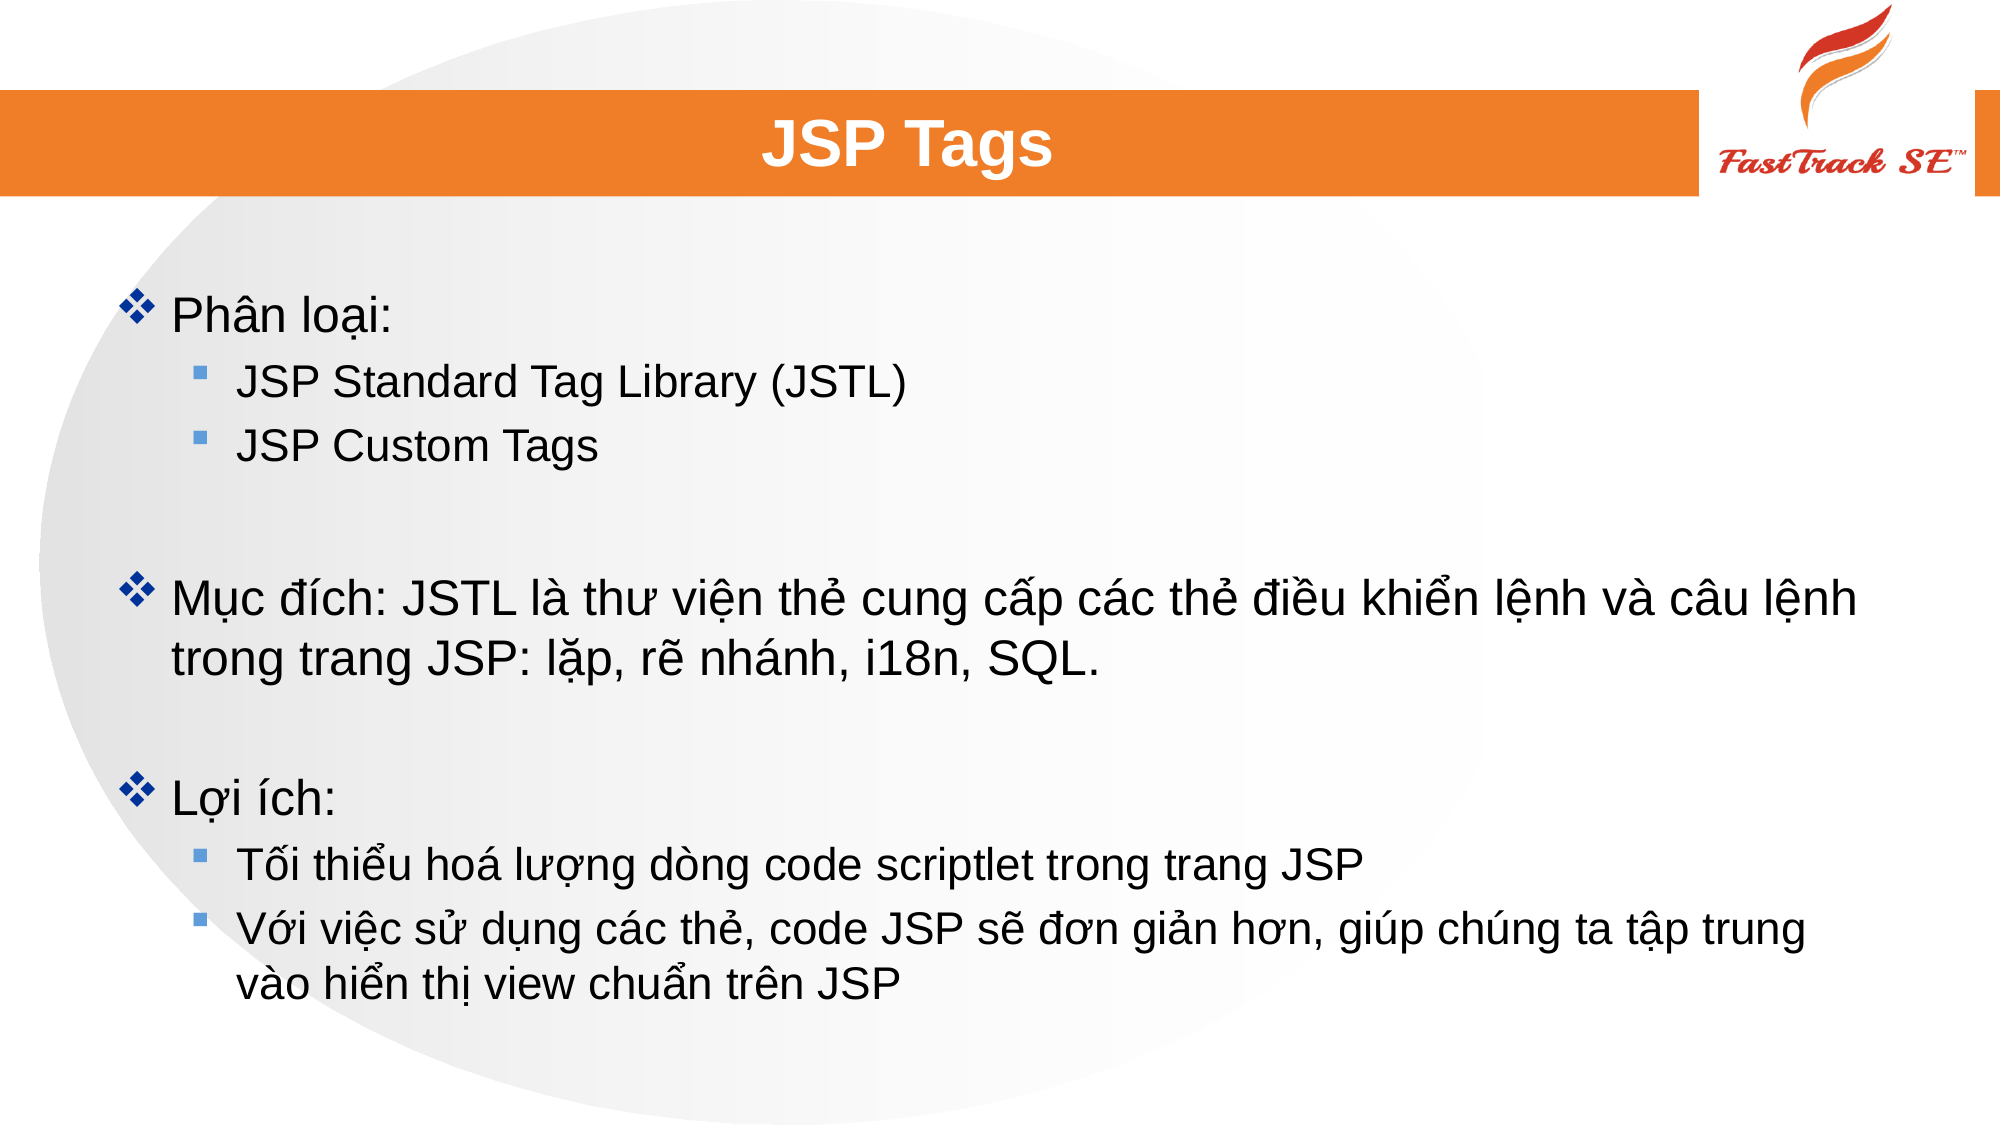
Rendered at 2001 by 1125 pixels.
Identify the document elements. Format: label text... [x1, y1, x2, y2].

list Phân loại: JSP Standard Tag Library (JSTL) JSP Custom Tags Mục đích: JSTL là thư viện thẻ cung cấp các thẻ điều khiển lệnh và câu lệnh trong trang JSP: lặp, rẽ nhánh, i18n, SQL. Lợi ích: Tối thiểu hoá lượng dòng code scriptlet trong trang JSP Với việc sử dụng các thẻ, code JSP sẽ đơn giản hơn, giúp chúng ta tập trung vào hiển thị view chuẩn trên JSP [99, 275, 1909, 1038]
title JSP Tags [249, 99, 1567, 180]
picture [1700, 0, 1975, 192]
